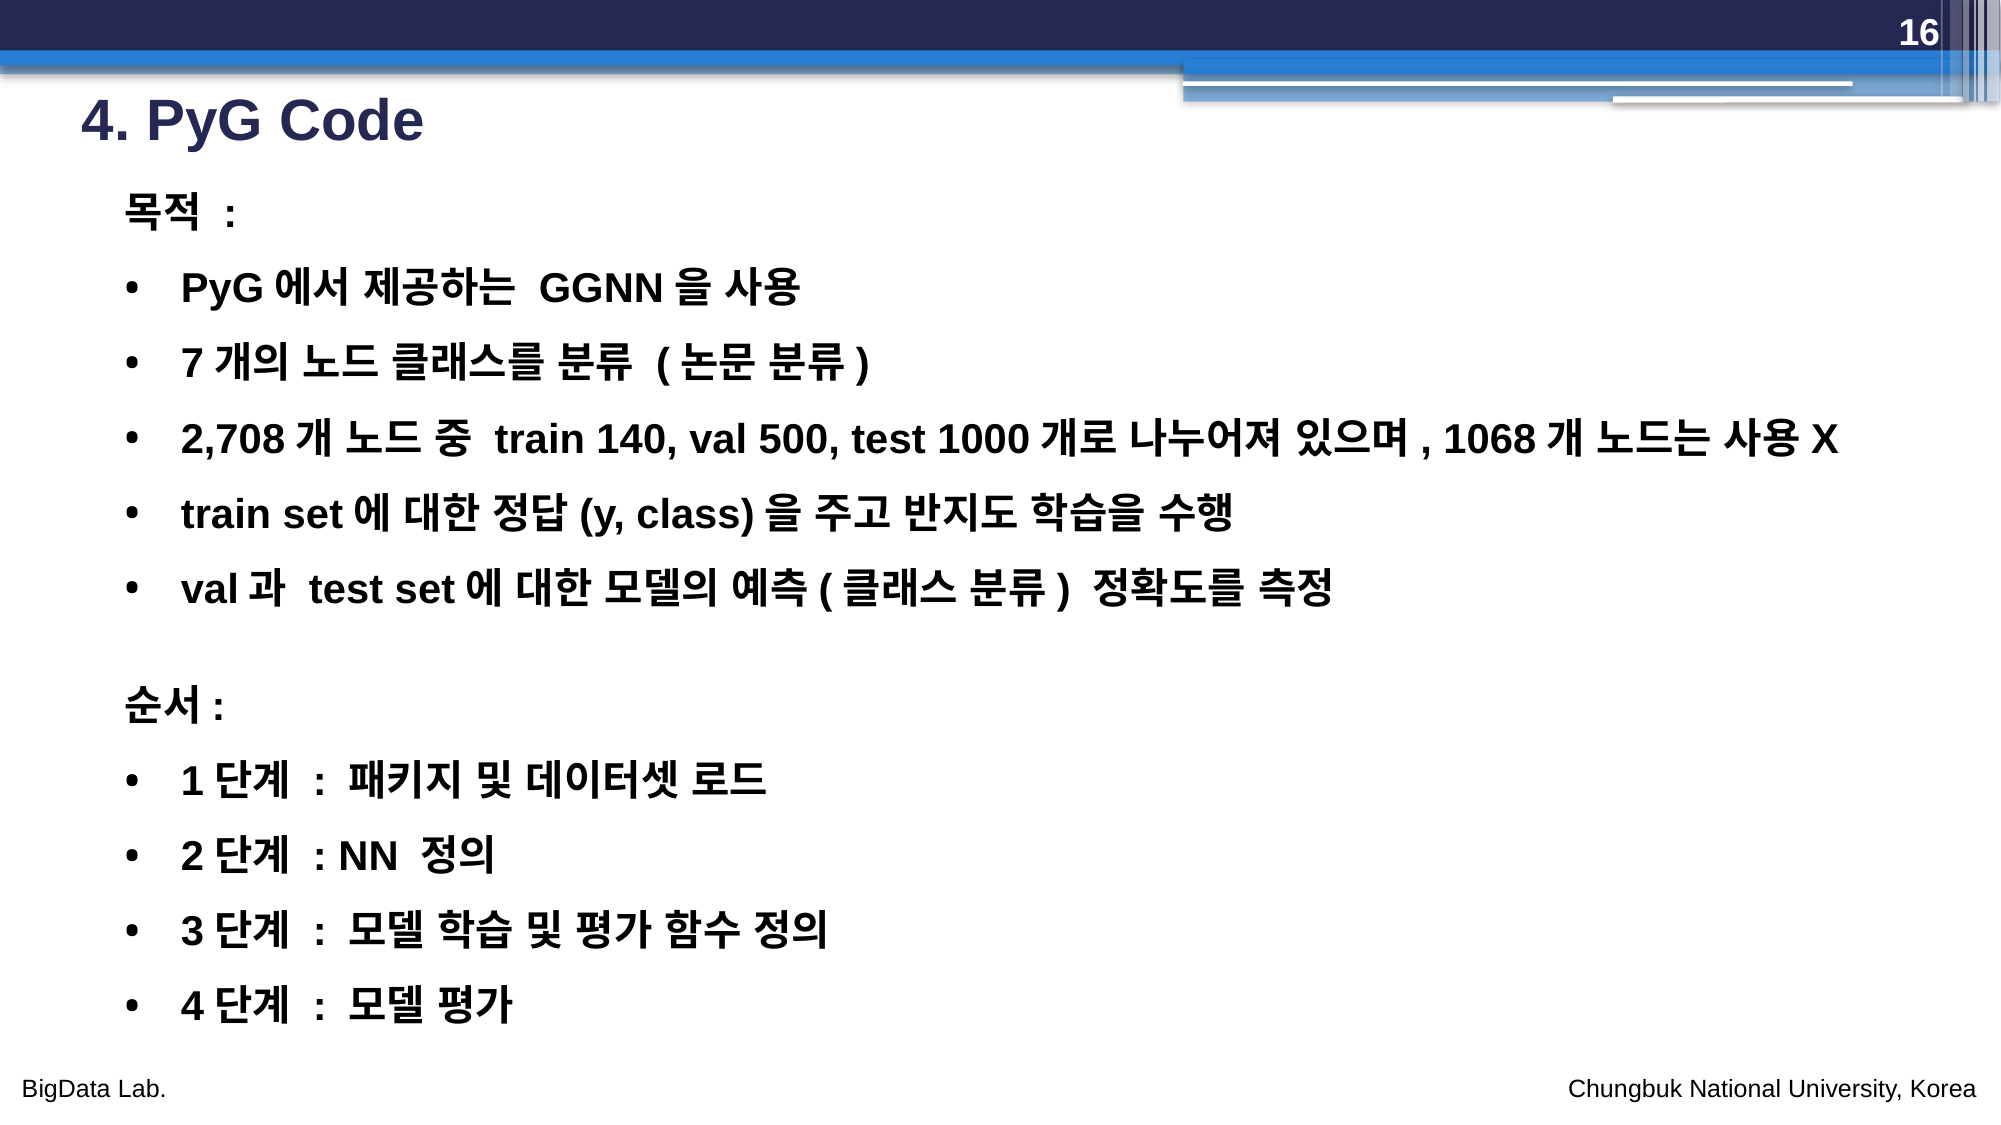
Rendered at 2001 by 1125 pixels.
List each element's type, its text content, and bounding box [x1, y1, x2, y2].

slide_number 16 [1788, 0, 1955, 61]
title 4. PyG Code [66, 73, 1924, 161]
text_box 목적 : PyG에서 제공하는 GGNN을 사용 7개의 노드 클래스를 분류 (논문 분류) 2,708개 노드 중 train 140, val 500, test 1000개로 나누어져 있으며, 1068개 노드는 사용X train set에 대한 정답(y, class)을 주고 반지도 학습을 수행 val과 test set에 대한 모델의 예측(클래스 분류) 정확도를 측정 순서: 1단계 : 패키지 및 데이터셋 로드 2단계 : NN 정의 3단계 : 모델 학습 및 평가 함수 정의 4단계 : 모델 평가 [91, 178, 1914, 1086]
